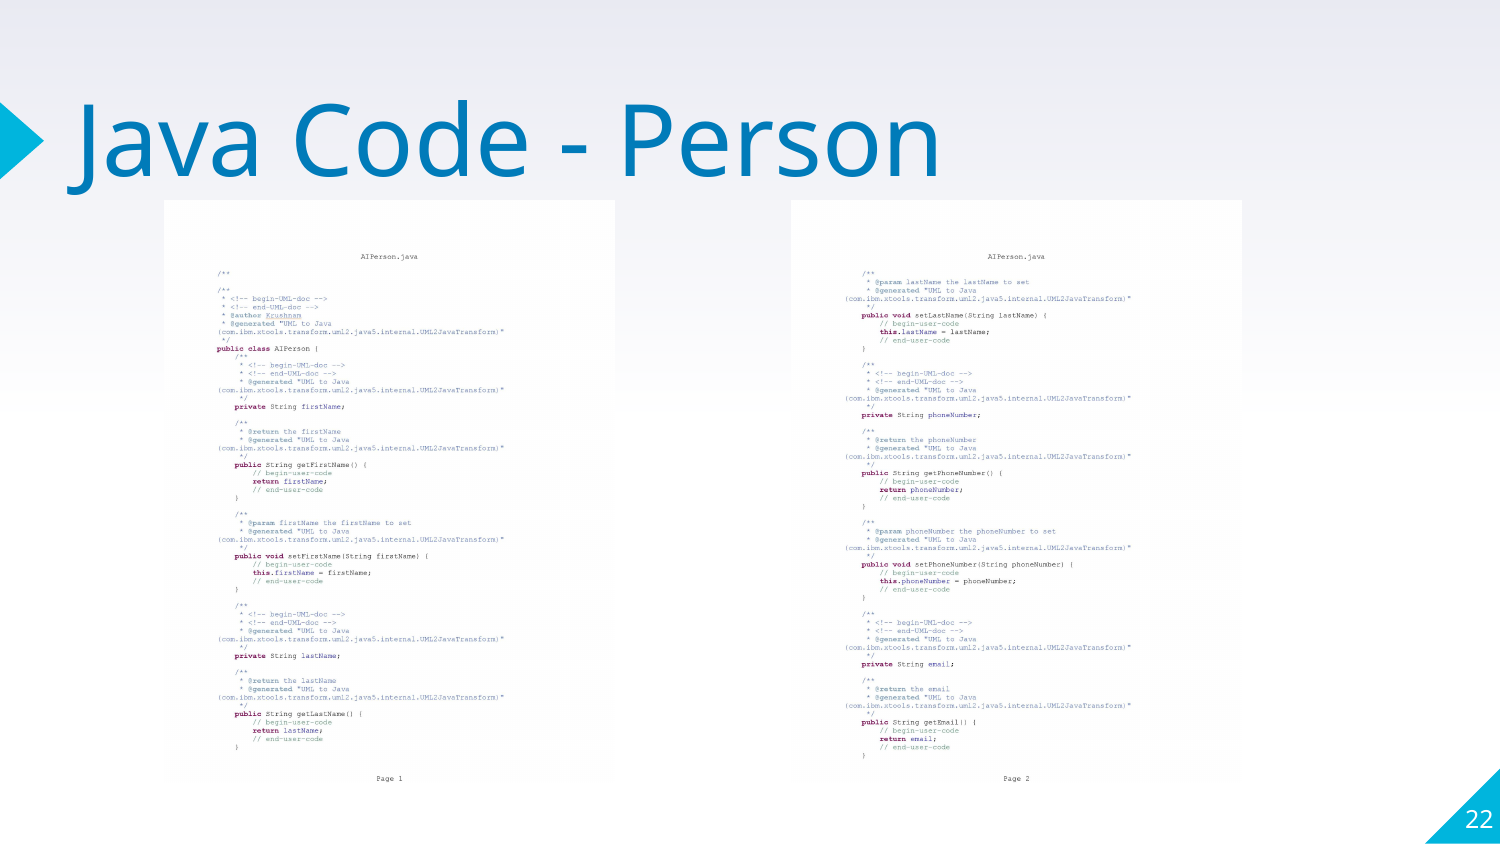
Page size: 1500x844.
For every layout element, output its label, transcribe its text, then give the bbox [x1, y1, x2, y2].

slide_number ‹#› [1418, 760, 1494, 838]
picture [791, 200, 1242, 783]
picture [164, 200, 615, 783]
title Java Code - Person [75, 99, 1001, 277]
